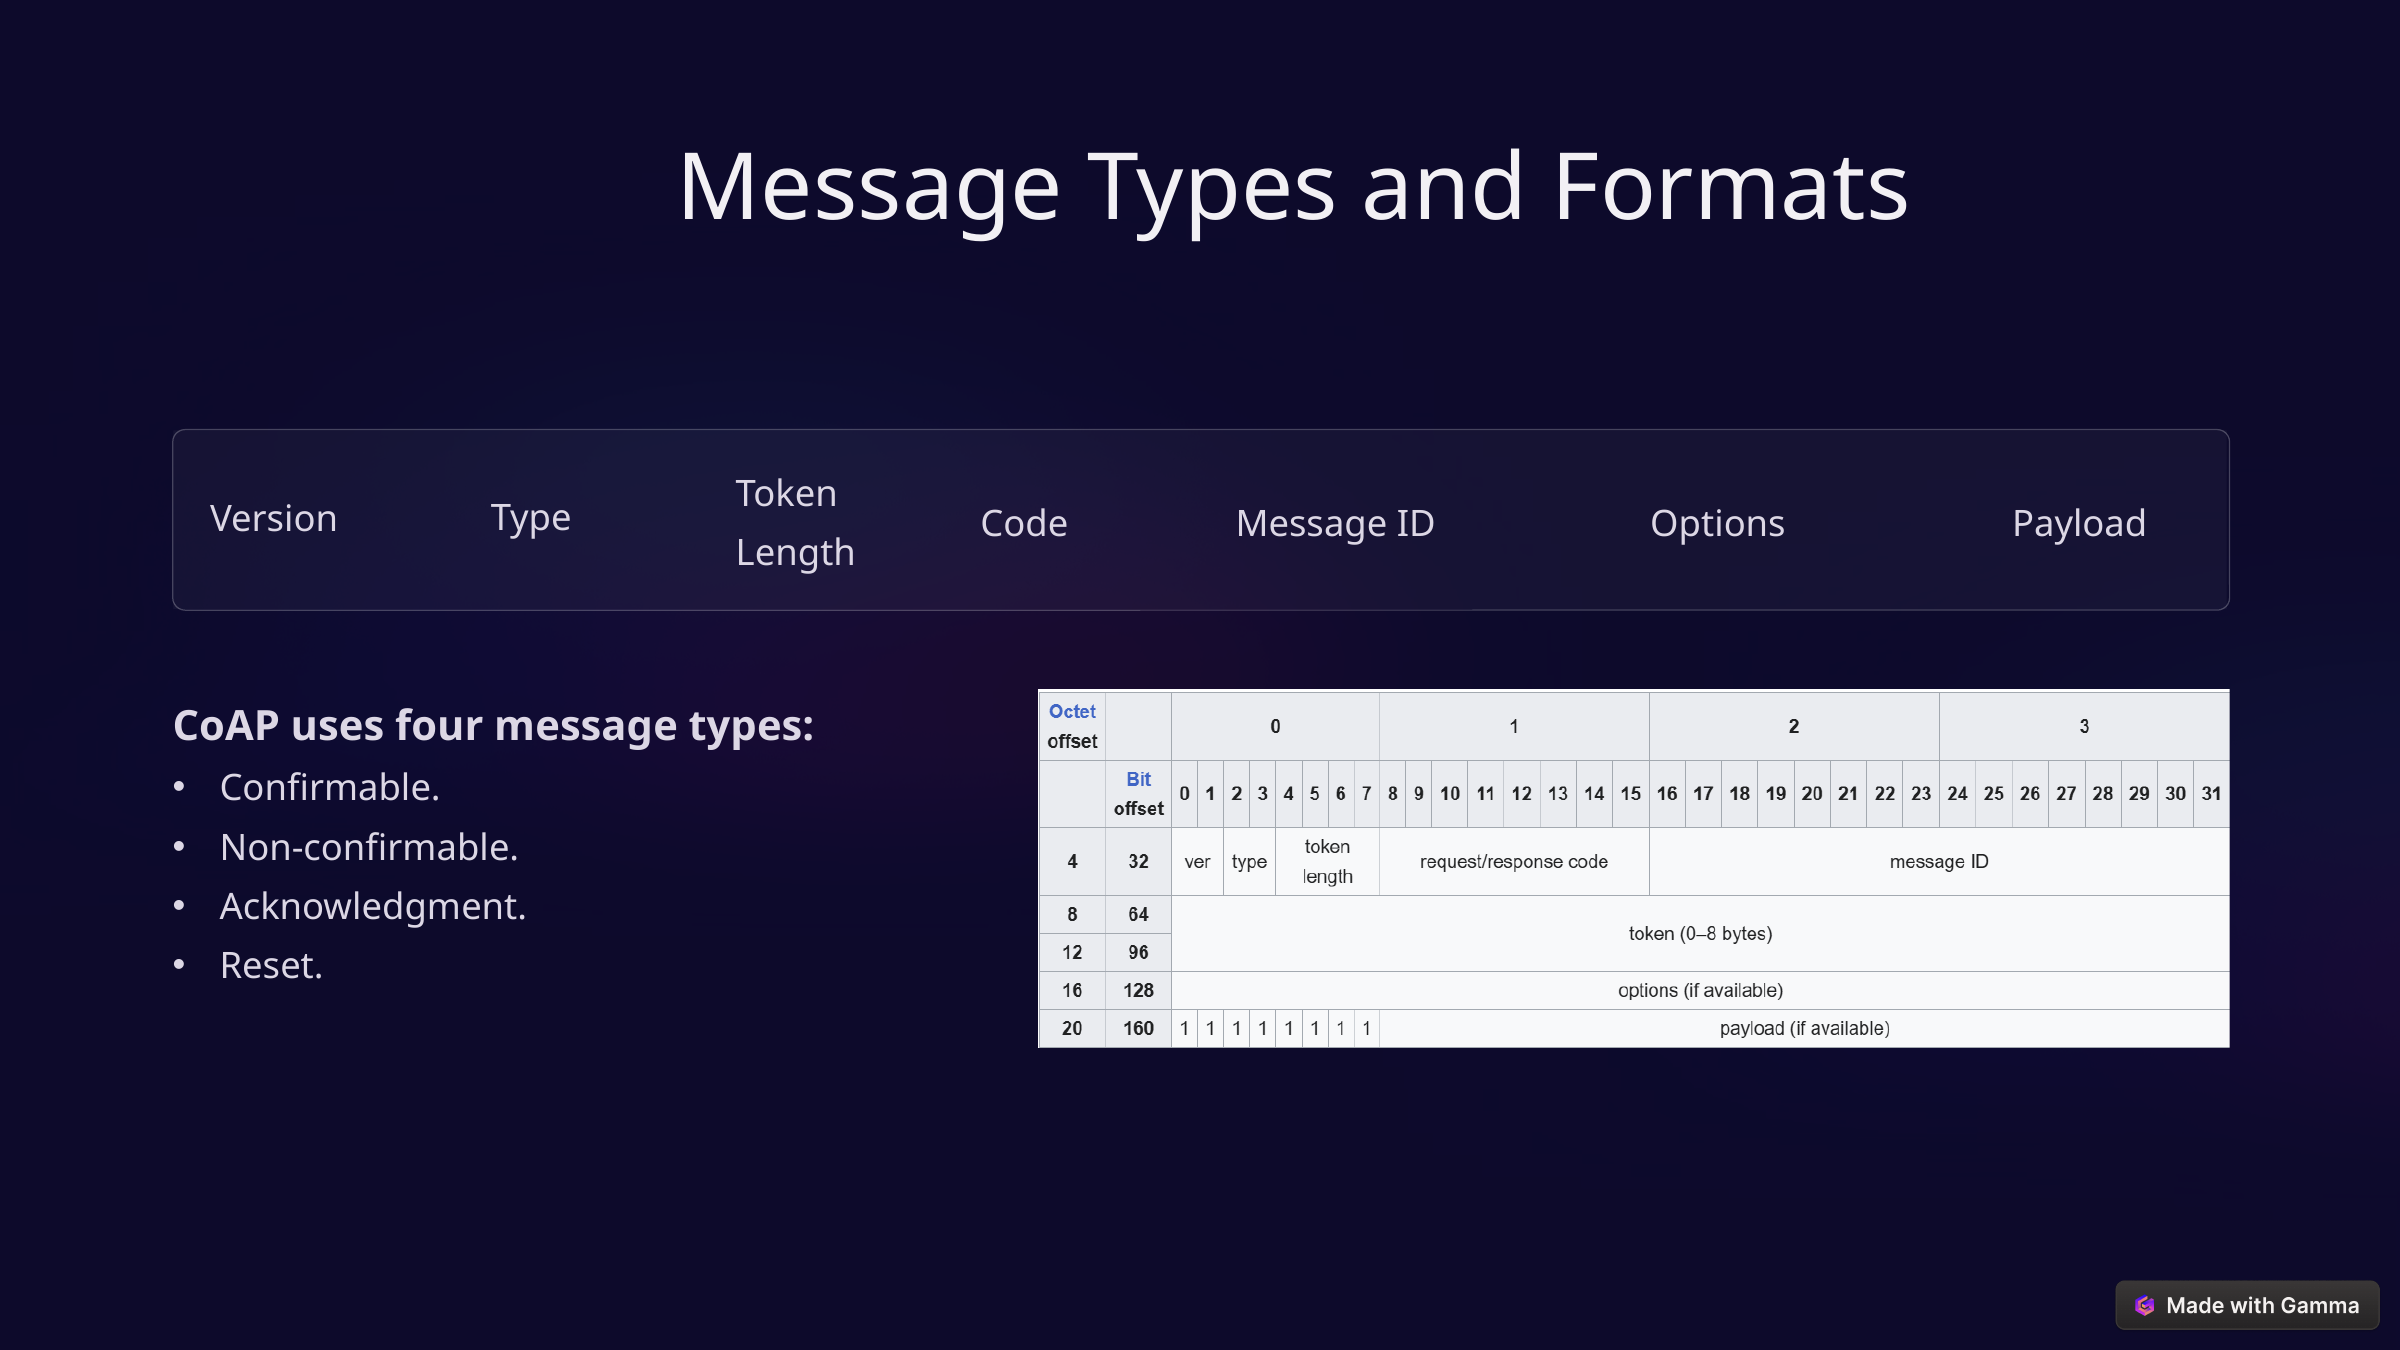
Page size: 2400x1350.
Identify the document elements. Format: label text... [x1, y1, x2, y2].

text_box Token Length [735, 454, 904, 596]
text_box Message ID [1235, 483, 1446, 555]
text_box [173, 430, 2227, 609]
text_box Code [980, 483, 1149, 531]
text_box CoAP uses four message types: Confirmable. Non-confirmable. Acknowledgment. Reset. [172, 689, 1038, 1019]
text_box Payload [2012, 483, 2181, 579]
text_box Type [490, 477, 659, 525]
text_box Version [209, 479, 379, 574]
picture [2106, 1271, 2389, 1339]
picture [1038, 689, 2230, 1048]
text_box Message Types and Formats [676, 122, 1917, 355]
text_box Options [1650, 483, 1819, 579]
